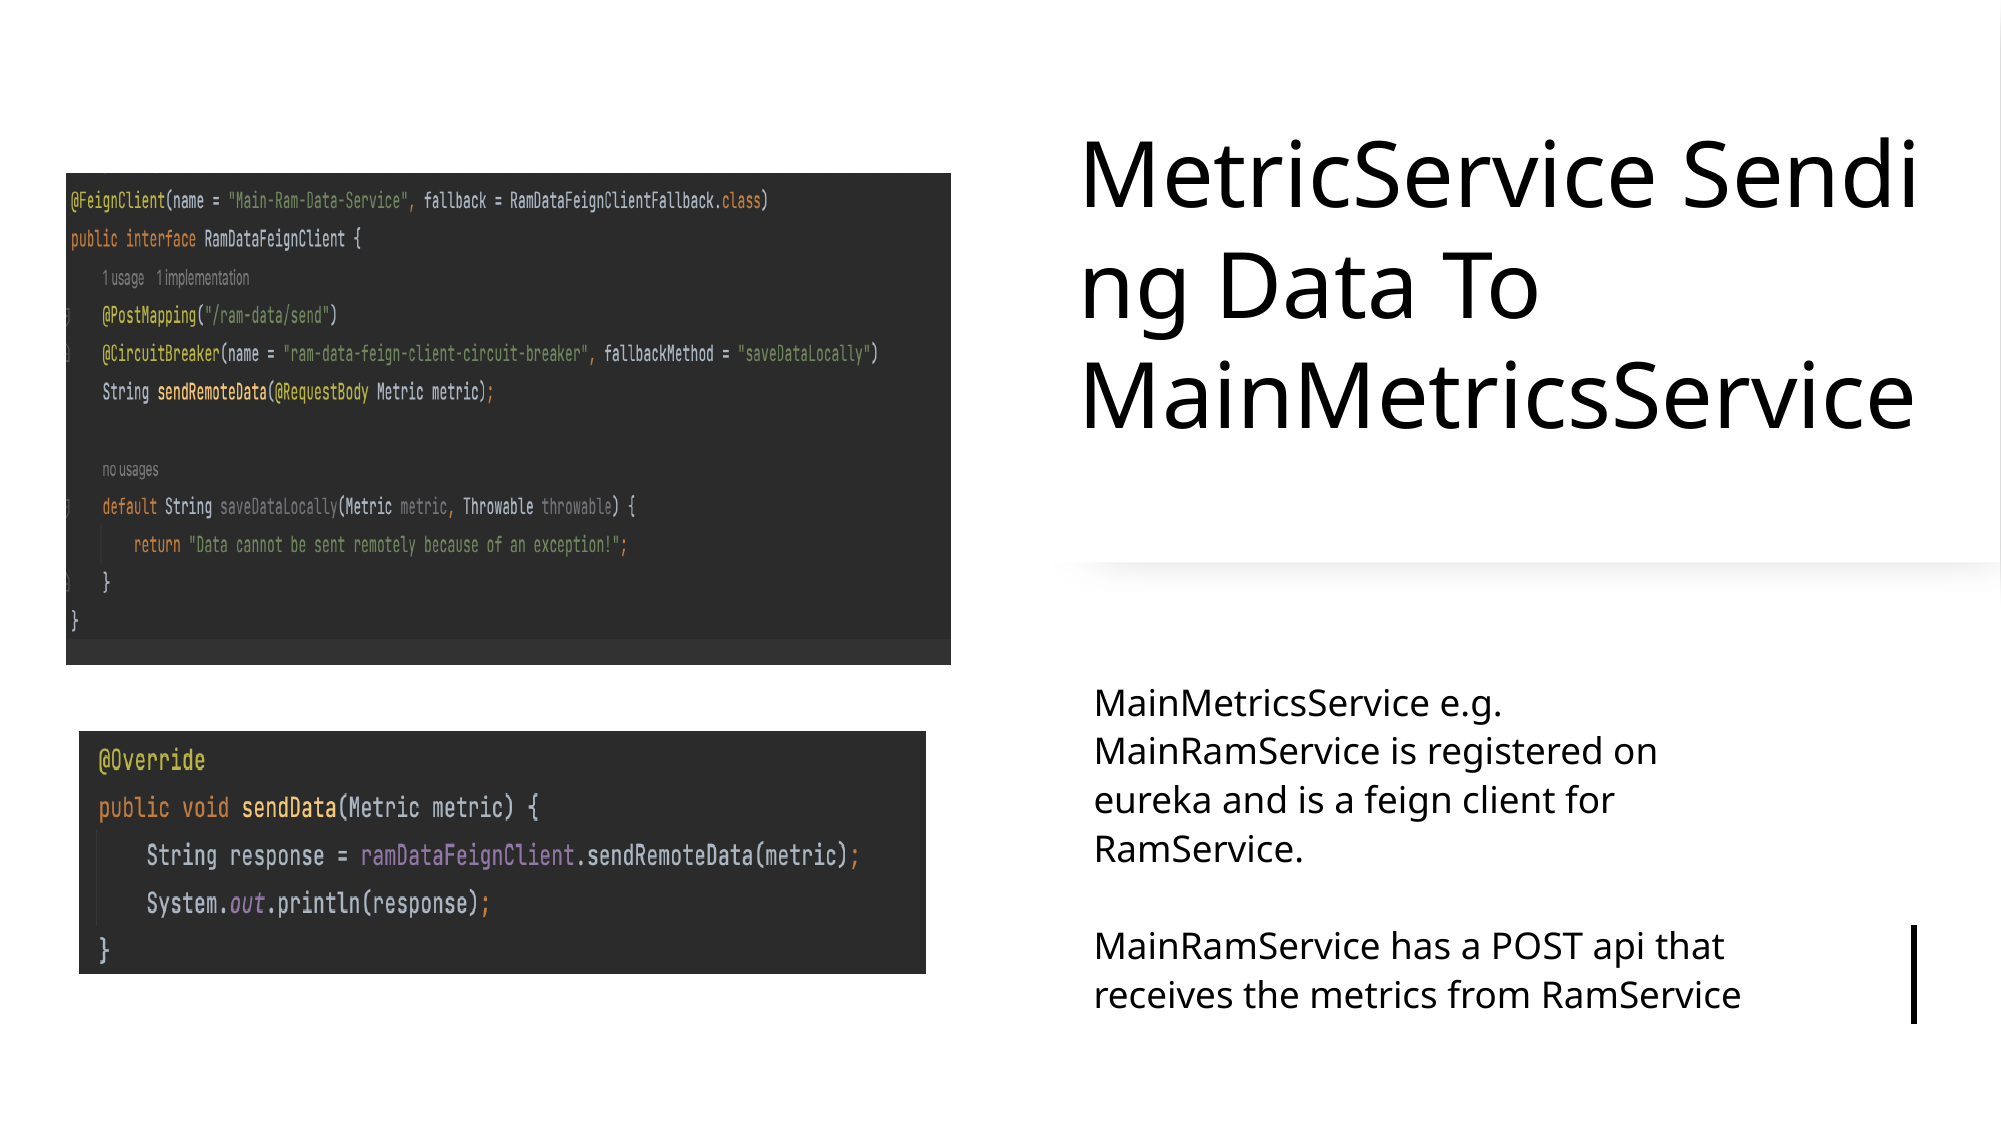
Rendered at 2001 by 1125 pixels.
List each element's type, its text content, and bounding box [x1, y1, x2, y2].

title MetricService Sending Data To MainMetricsService [1064, 44, 1985, 518]
picture [79, 731, 926, 974]
picture [66, 173, 951, 665]
subtitle MainMetricsService e.g. MainRamService is registered on eureka and is a feign client for RamService. MainRamService has a POST api that receives the metrics from RamService [1078, 636, 1770, 1024]
text_box [999, 563, 2000, 1125]
text_box [999, 0, 2000, 563]
text_box [0, 0, 999, 1125]
